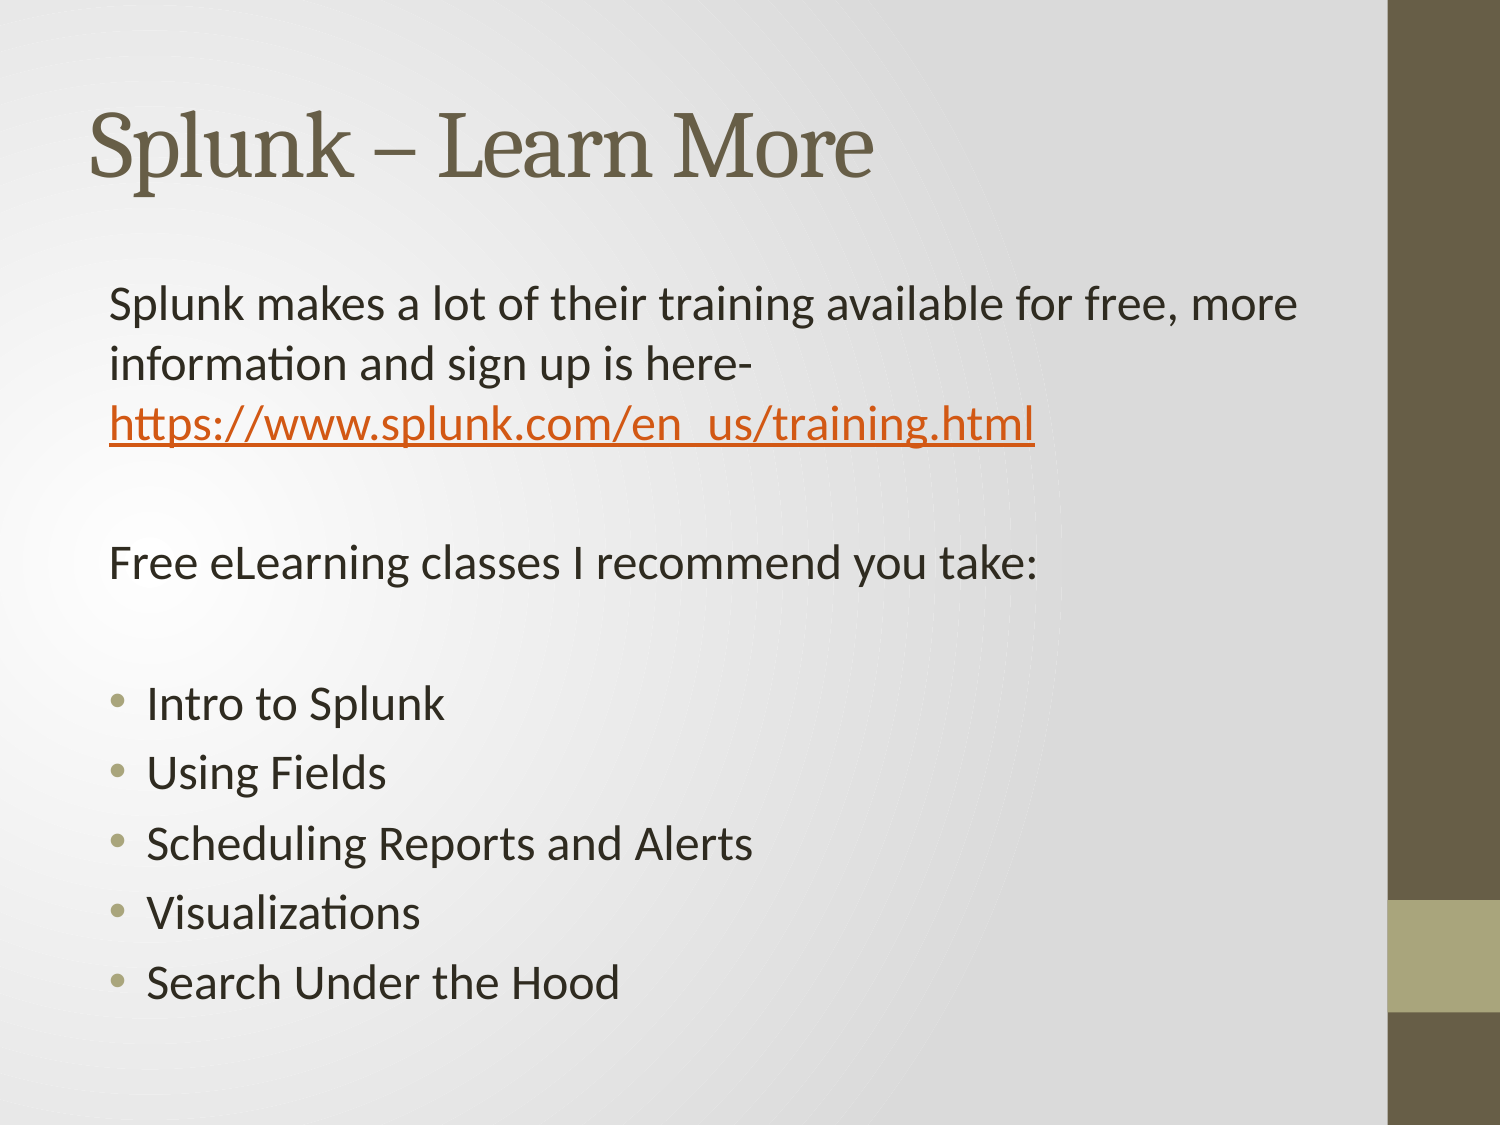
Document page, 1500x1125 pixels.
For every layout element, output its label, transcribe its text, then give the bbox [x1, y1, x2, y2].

title Splunk – Learn More [75, 45, 1325, 233]
list Splunk makes a lot of their training available for free, more information and sign up is here- https://www.splunk.com/en_us/training.html Free eLearning classes I recommend you take: Intro to Splunk Using Fields Scheduling Reports and Alerts Visualizations Search Under the Hood [75, 262, 1325, 1050]
